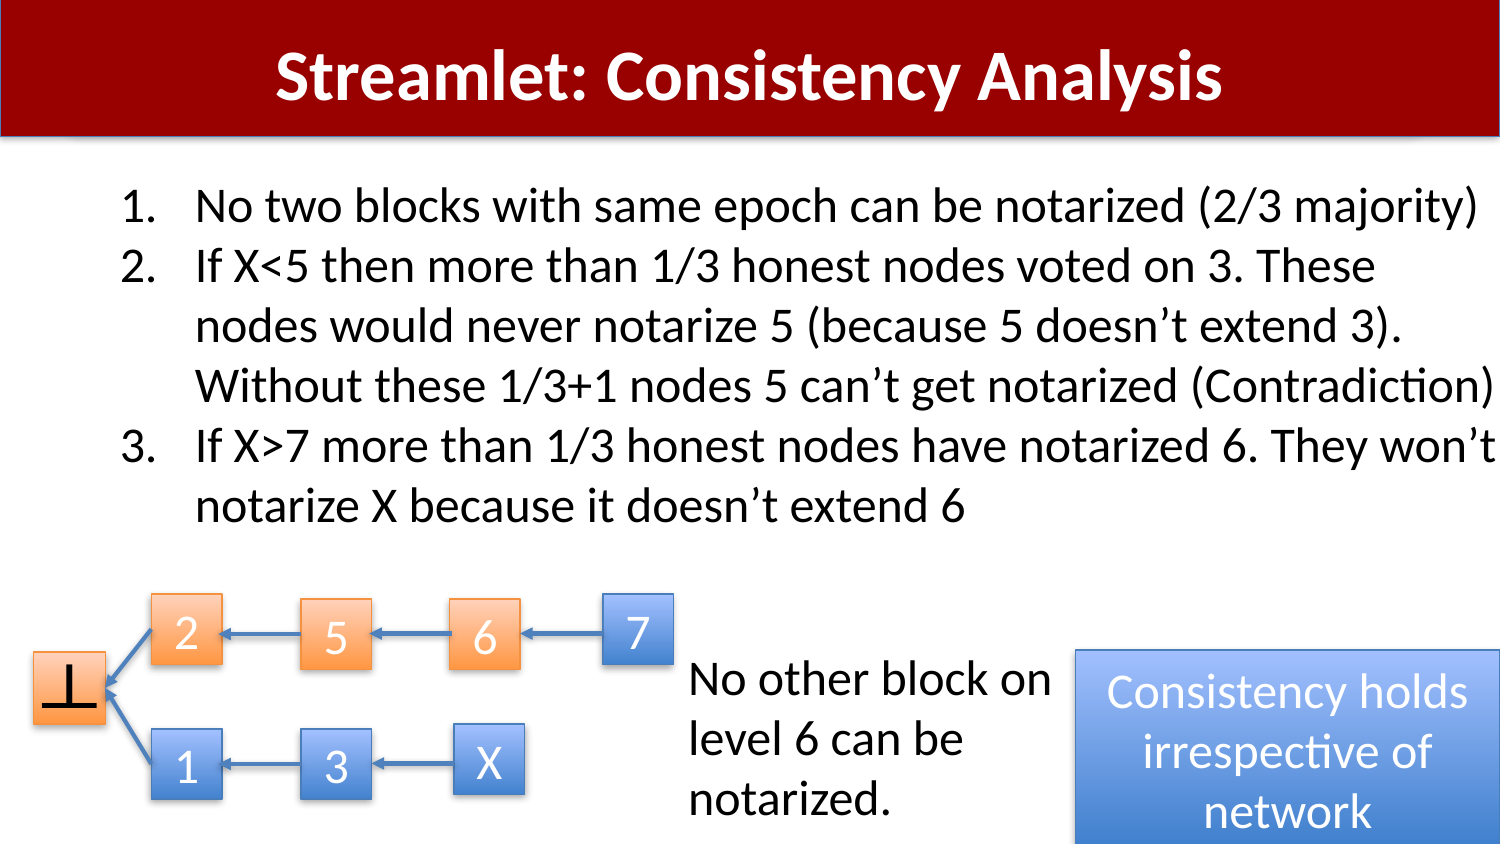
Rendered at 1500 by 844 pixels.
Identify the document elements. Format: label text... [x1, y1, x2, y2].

text_box X [453, 723, 525, 795]
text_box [104, 628, 152, 687]
text_box 6 [449, 598, 521, 670]
text_box 2 [151, 593, 223, 665]
text_box 3 [300, 728, 372, 800]
text_box 1 [151, 728, 223, 800]
text_box No two blocks with same epoch can be notarized (2/3 majority) If X<5 then more than 1/3 honest nodes voted on 3. These nodes would never notarize 5 (because 5 doesn’t extend 3). Without these 1/3+1 nodes 5 can’t get notarized (Contradiction) If X>7 more than 1/3 honest nodes have notarized 6. They won’t notarize X because it doesn’t extend 6 [104, 164, 1500, 540]
text_box Consistency holds irrespective of network [1075, 649, 1500, 844]
text_box No other block on level 6 can be notarized. [673, 638, 1098, 833]
text_box 7 [602, 593, 674, 665]
title Streamlet: Consistency Analysis [75, 20, 1425, 123]
text_box 5 [300, 598, 372, 670]
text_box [104, 687, 152, 765]
